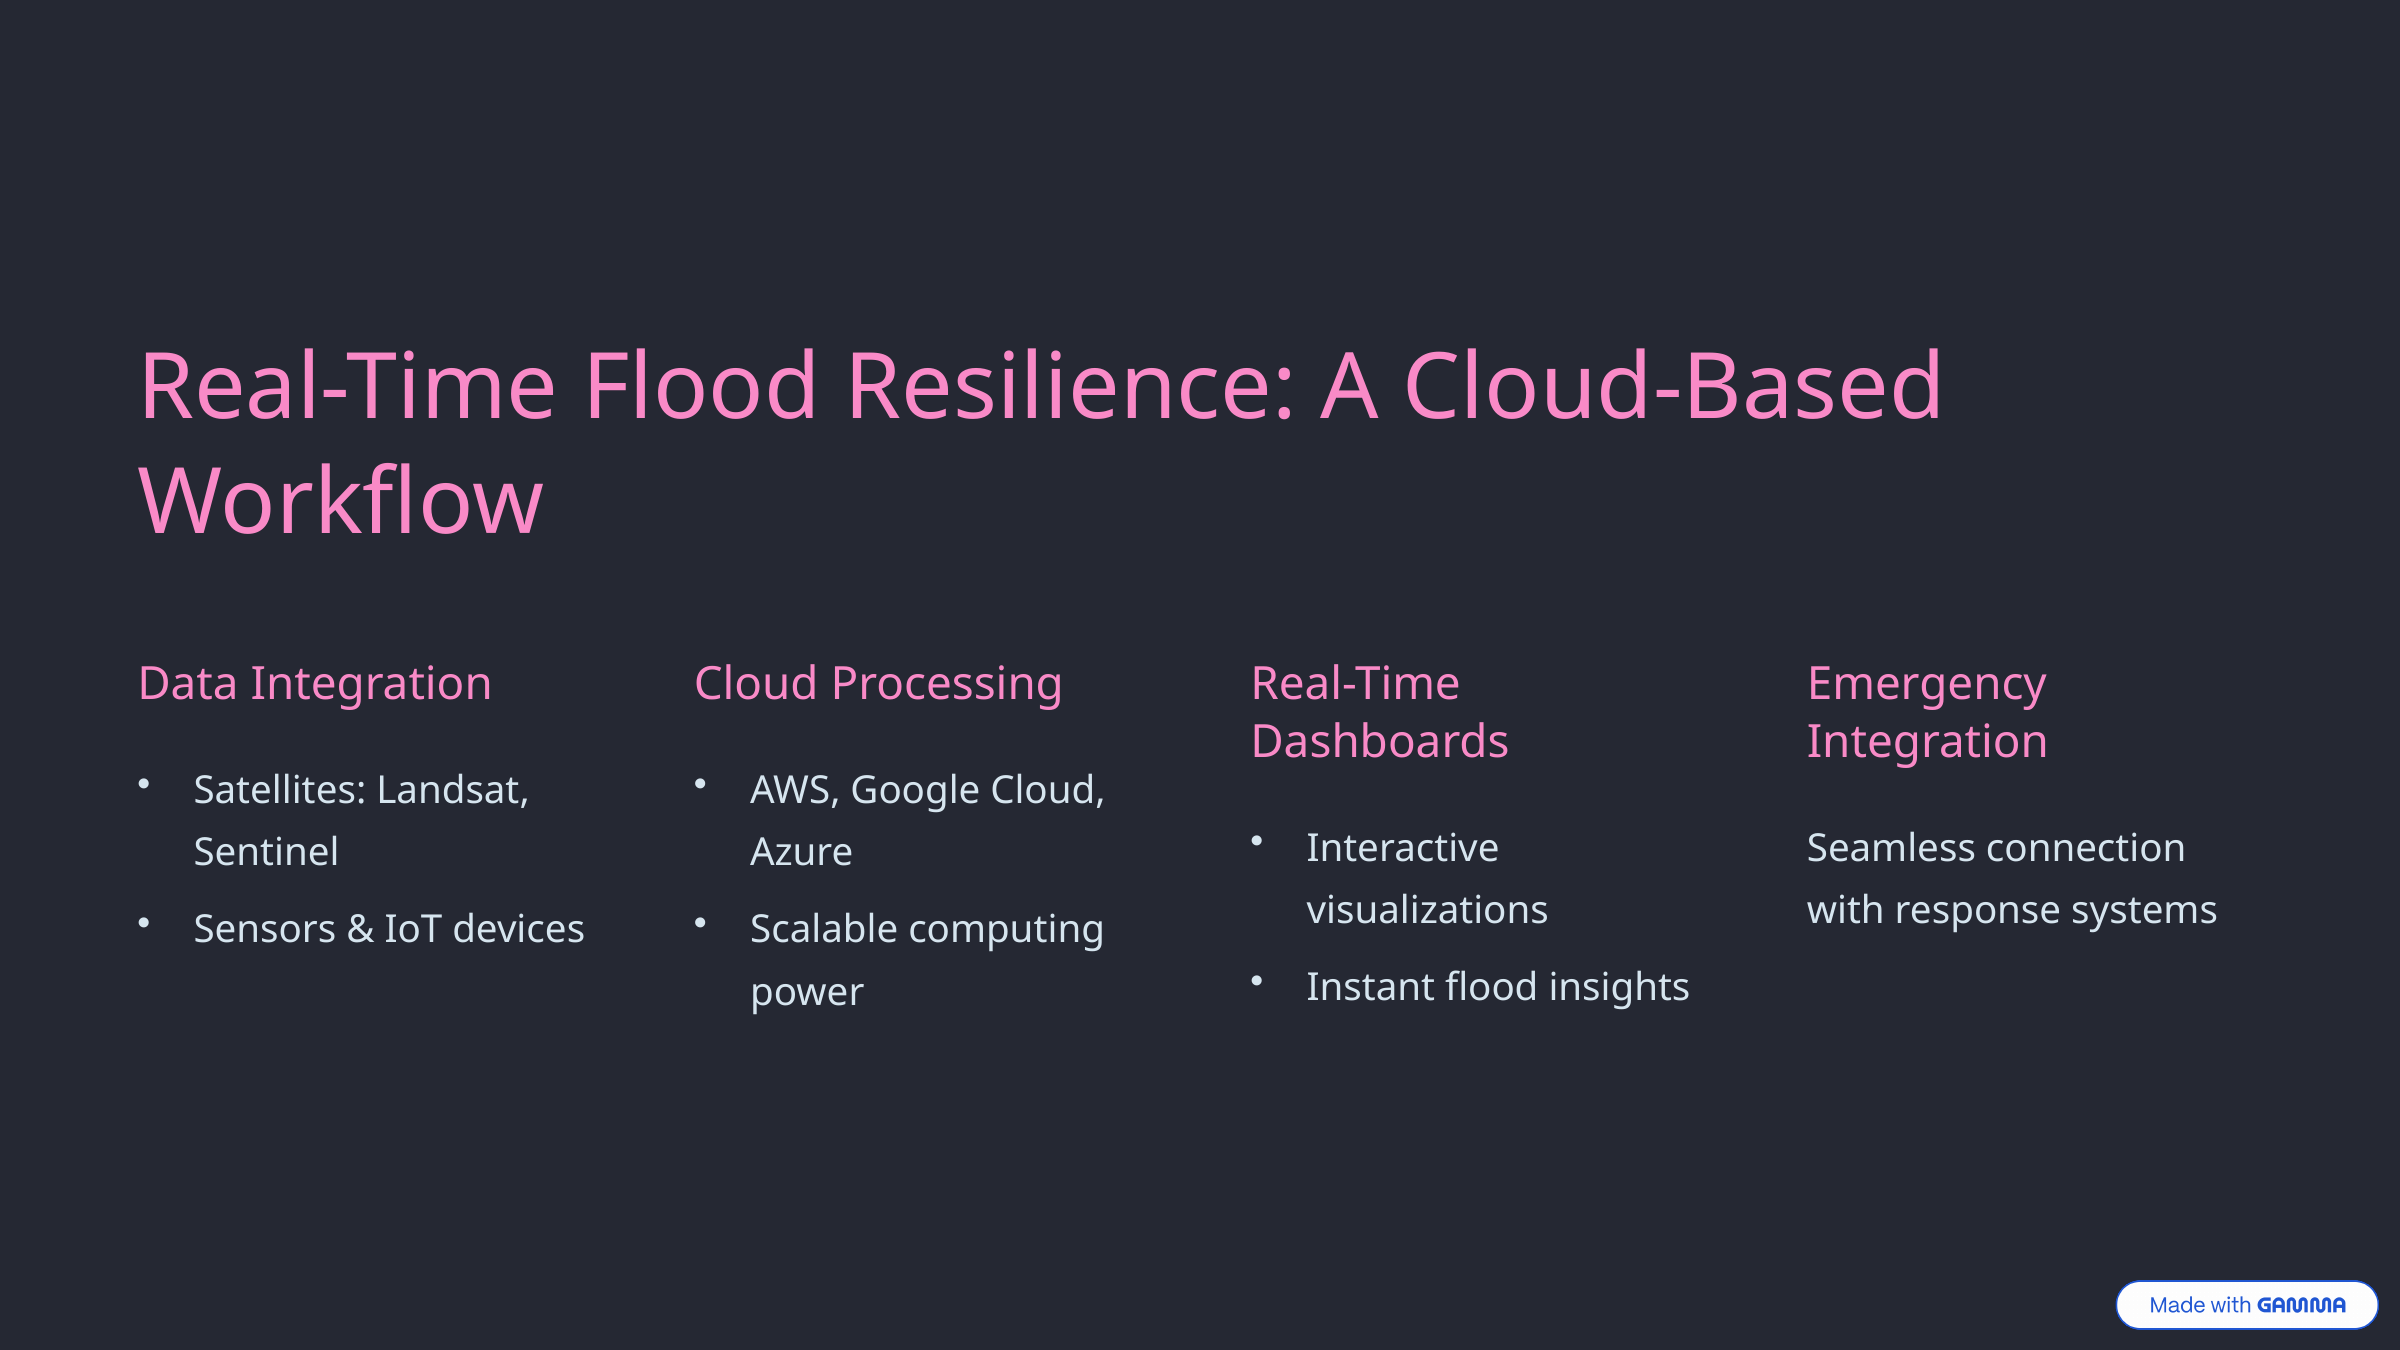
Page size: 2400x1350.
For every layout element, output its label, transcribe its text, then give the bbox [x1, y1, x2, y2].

text_box Real-Time Dashboards [1250, 651, 1710, 768]
text_box Real-Time Flood Resilience: A Cloud-Based Workflow [137, 322, 2263, 554]
text_box Instant flood insights [1250, 945, 1710, 1009]
text_box Sensors & IoT devices [137, 888, 597, 951]
text_box Cloud Processing [693, 651, 1154, 710]
text_box Scalable computing power [693, 888, 1154, 1014]
text_box Data Integration [137, 651, 597, 710]
text_box Emergency Integration [1806, 651, 2267, 768]
text_box AWS, Google Cloud, Azure [693, 748, 1154, 875]
picture [2106, 1271, 2389, 1339]
text_box Seamless connection with response systems [1806, 806, 2267, 932]
text_box Satellites: Landsat, Sentinel [137, 748, 597, 875]
text_box Interactive visualizations [1250, 806, 1710, 932]
